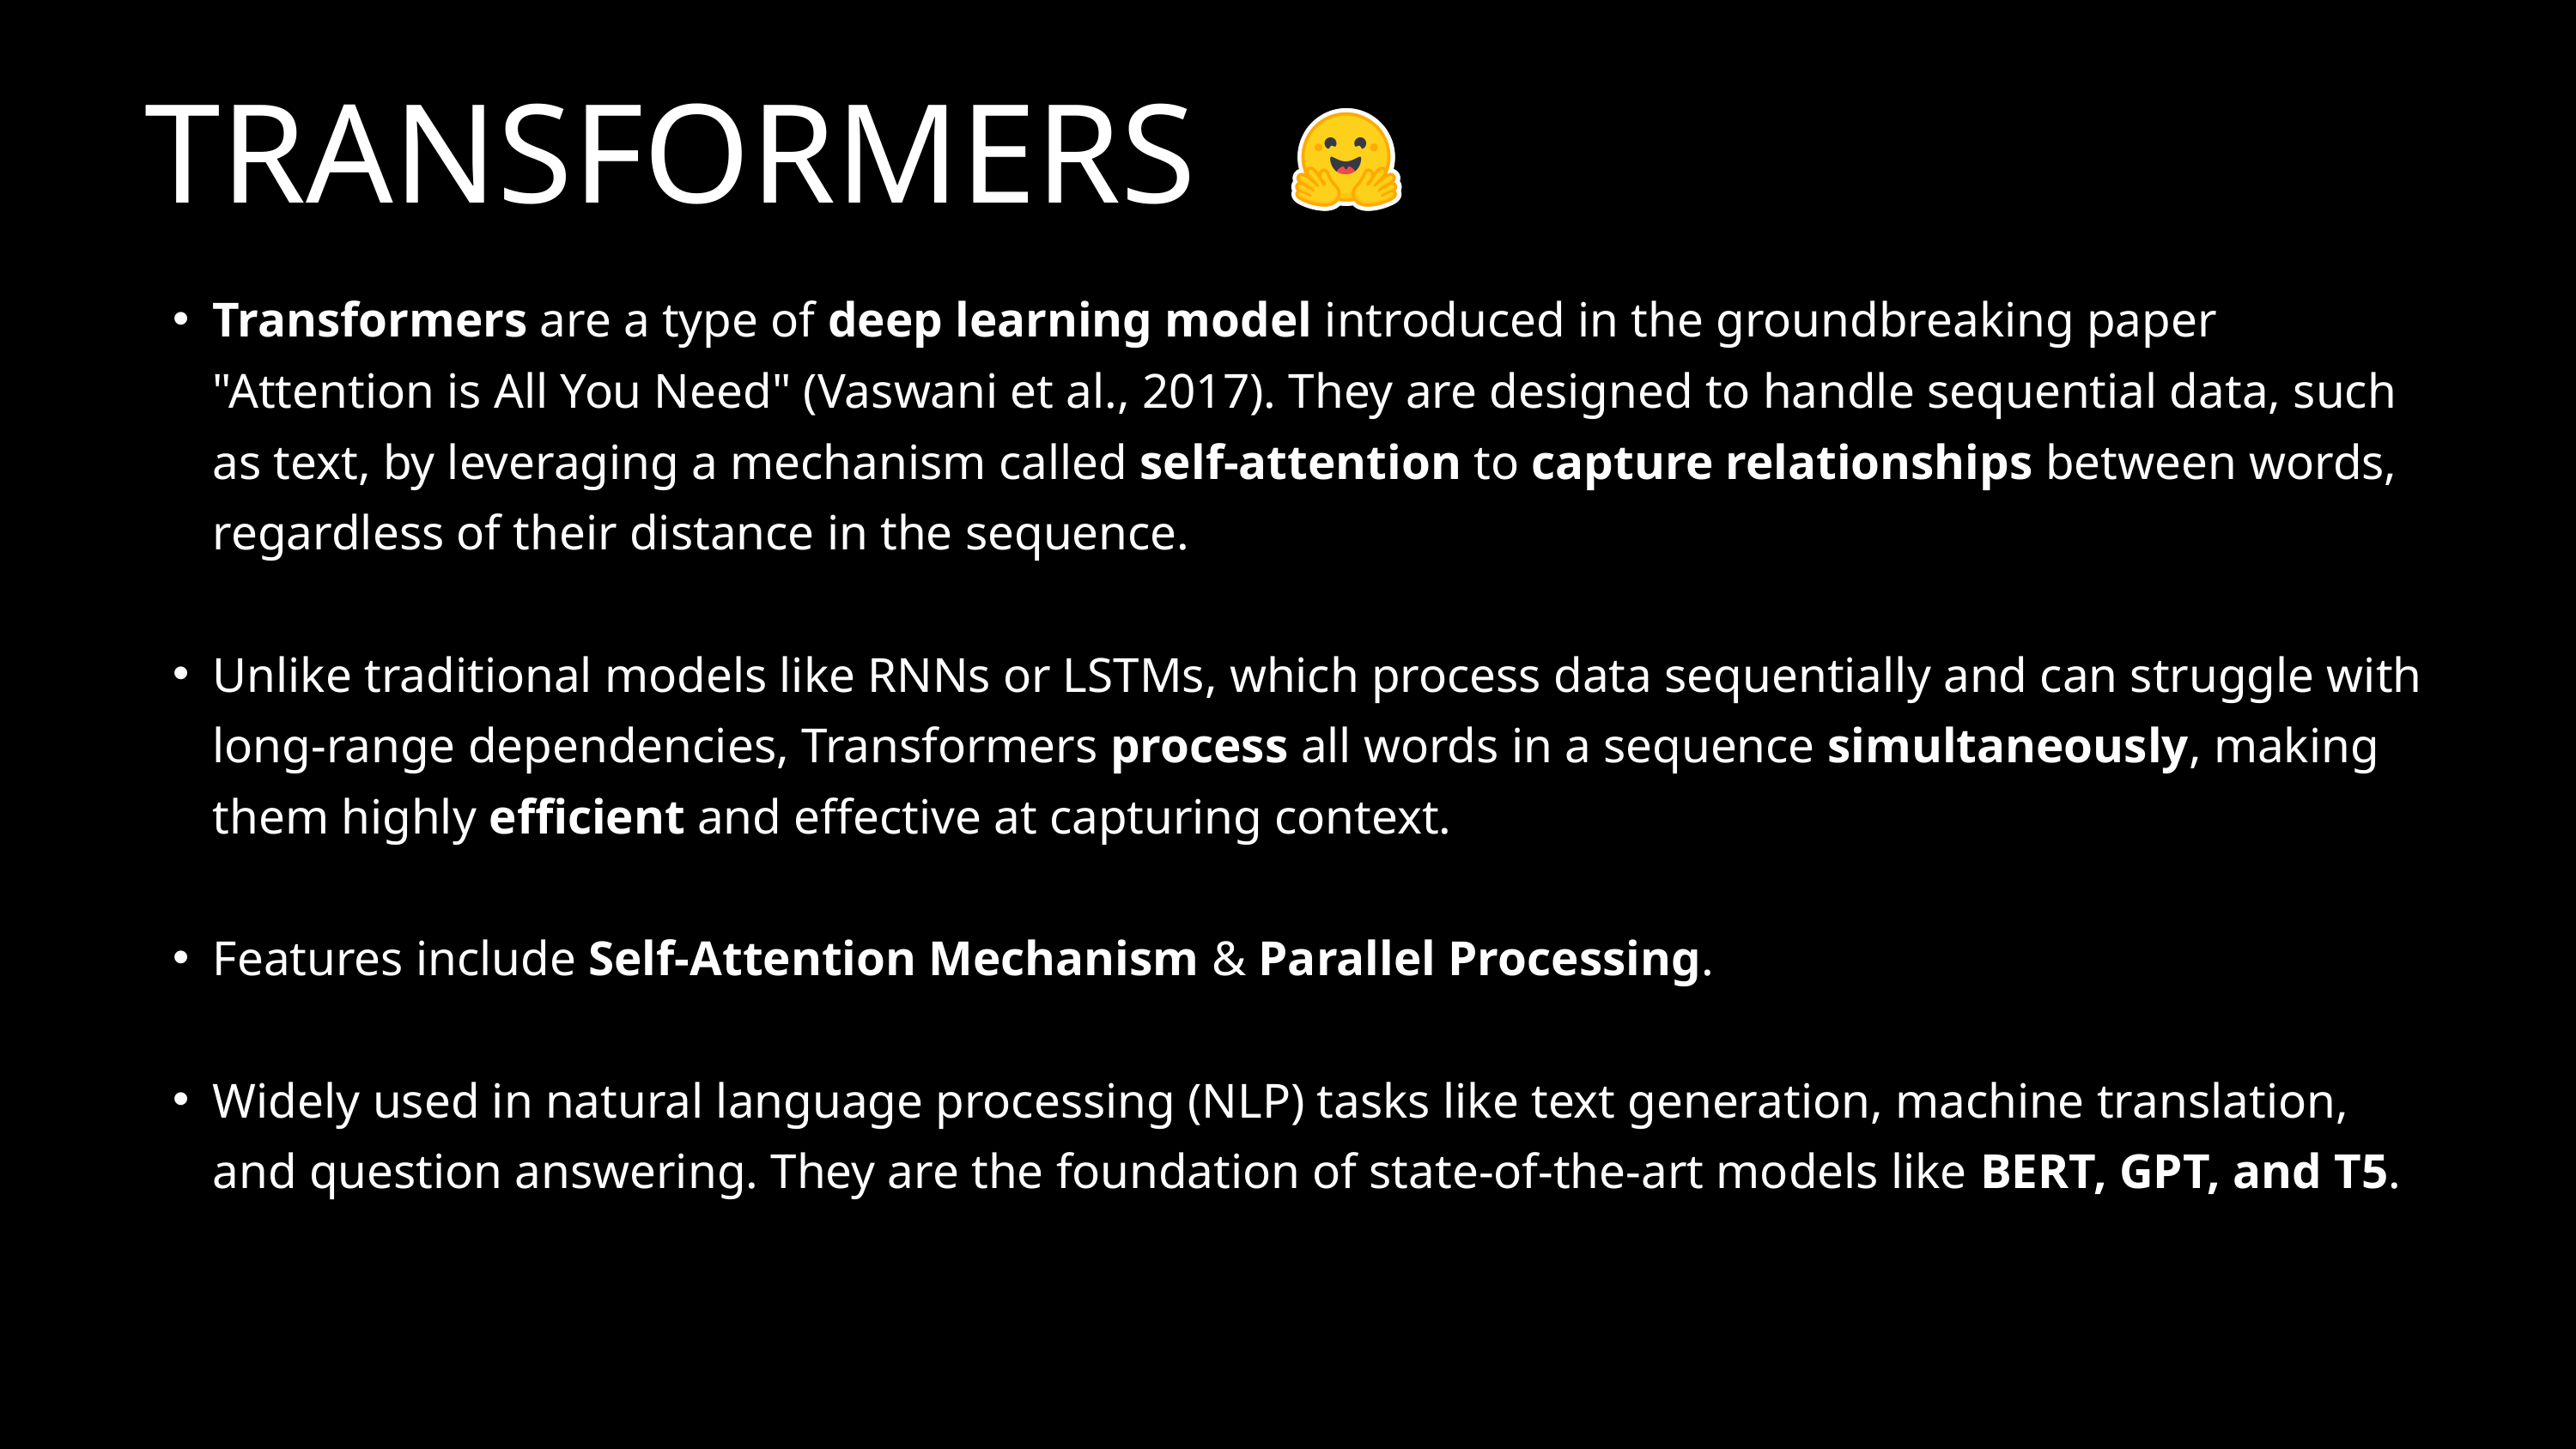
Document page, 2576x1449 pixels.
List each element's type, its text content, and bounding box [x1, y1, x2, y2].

text_box [1287, 103, 1404, 219]
text_box Transformers are a type of deep learning model introduced in the groundbreaking paper "Attention is All You Need" (Vaswani et al., 2017). They are designed to handle sequential data, such as text, by leveraging a mechanism called self-attention to capture relationships between words, regardless of their distance in the sequence. Unlike traditional models like RNNs or LSTMs, which process data sequentially and can struggle with long-range dependencies, Transformers process all words in a sequence simultaneously, making them highly efficient and effective at capturing context. Features include Self-Attention Mechanism & Parallel Processing. Widely used in natural language processing (NLP) tasks like text generation, machine translation, and question answering. They are the foundation of state-of-the-art models like BERT, GPT, and T5. [132, 275, 2444, 1198]
text_box TRANSFORMERS [144, 113, 1264, 231]
